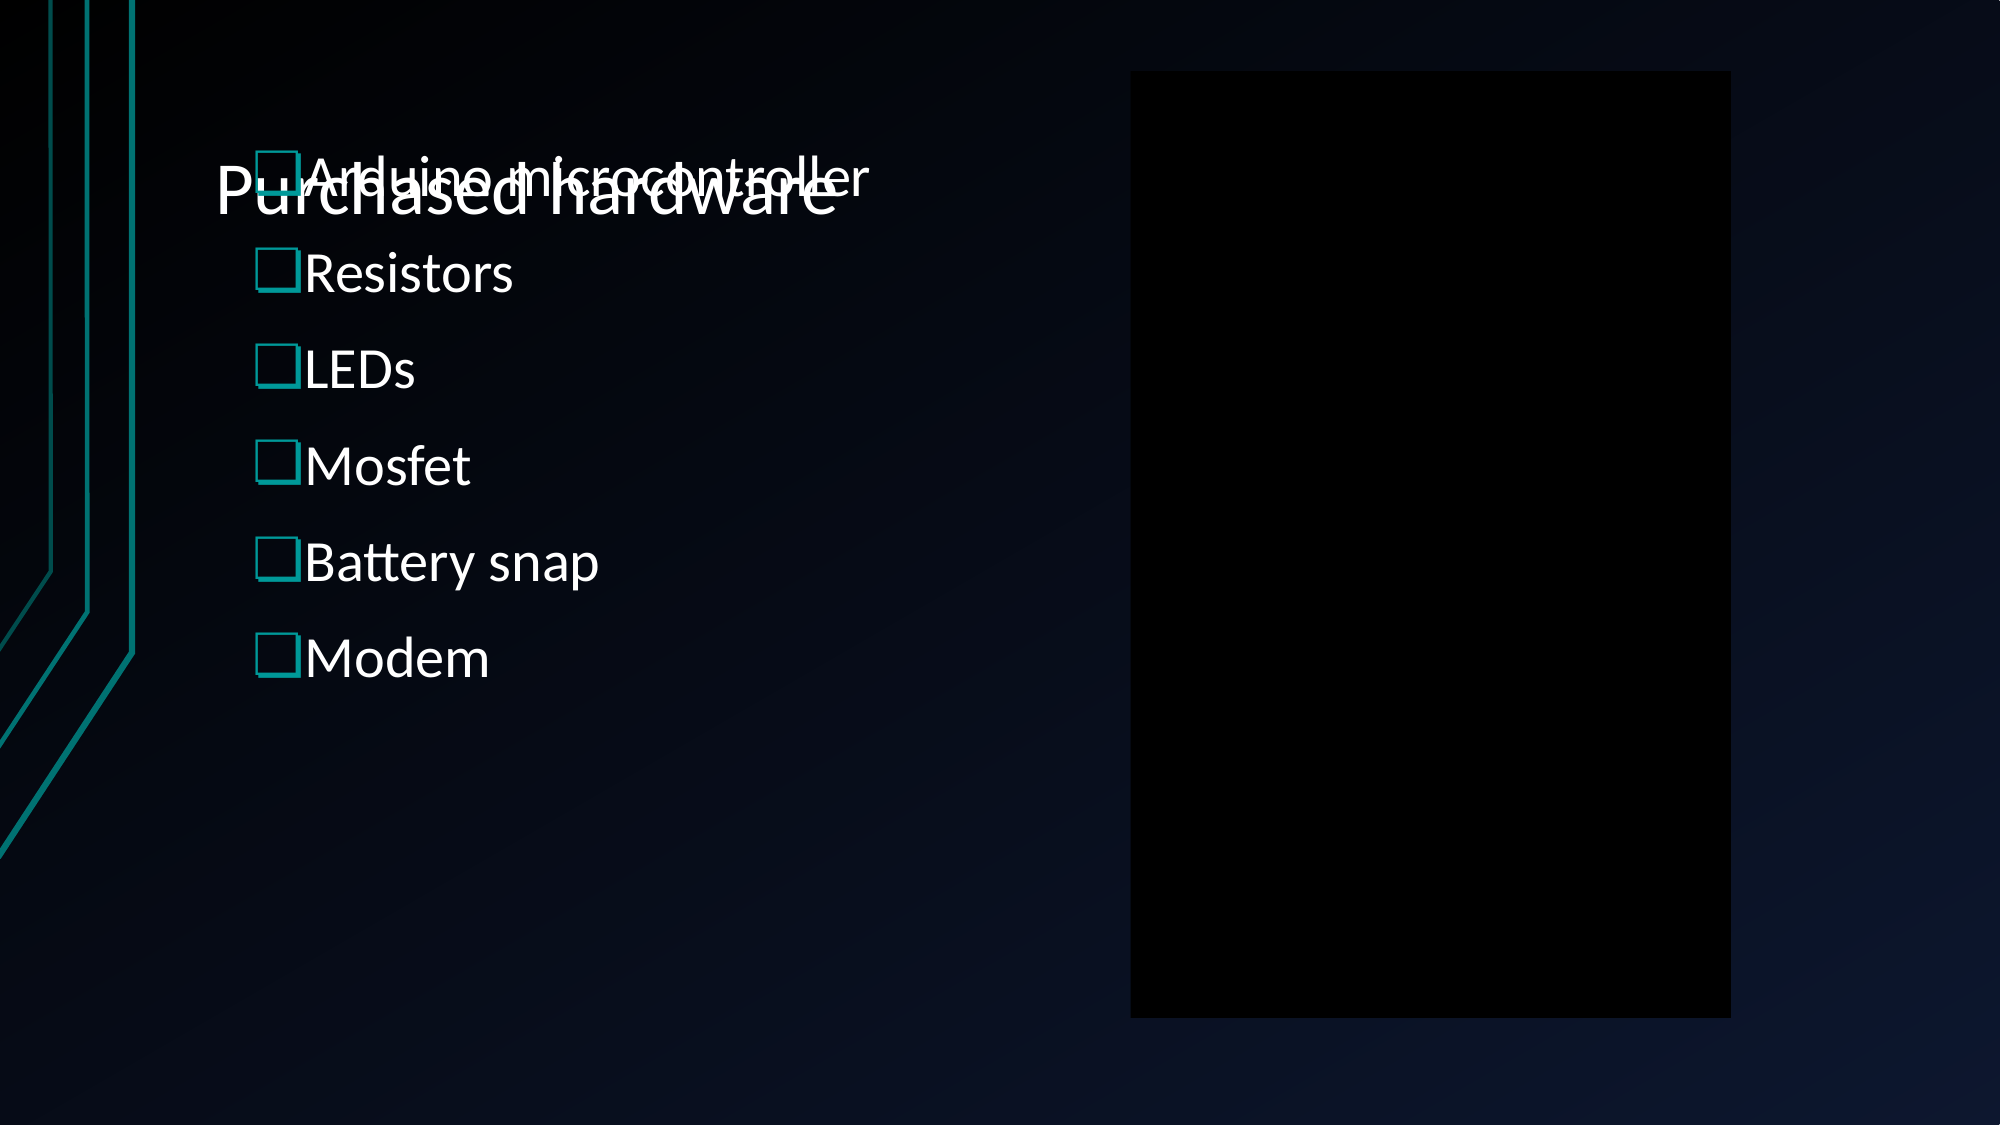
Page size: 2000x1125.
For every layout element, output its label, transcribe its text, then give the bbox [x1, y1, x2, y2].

picture [1130, 71, 1732, 1018]
title Purchased hardware [199, 45, 1900, 246]
list Arduino microcontroller Resistors LEDs Mosfet Battery snap Modem [199, 356, 1034, 769]
